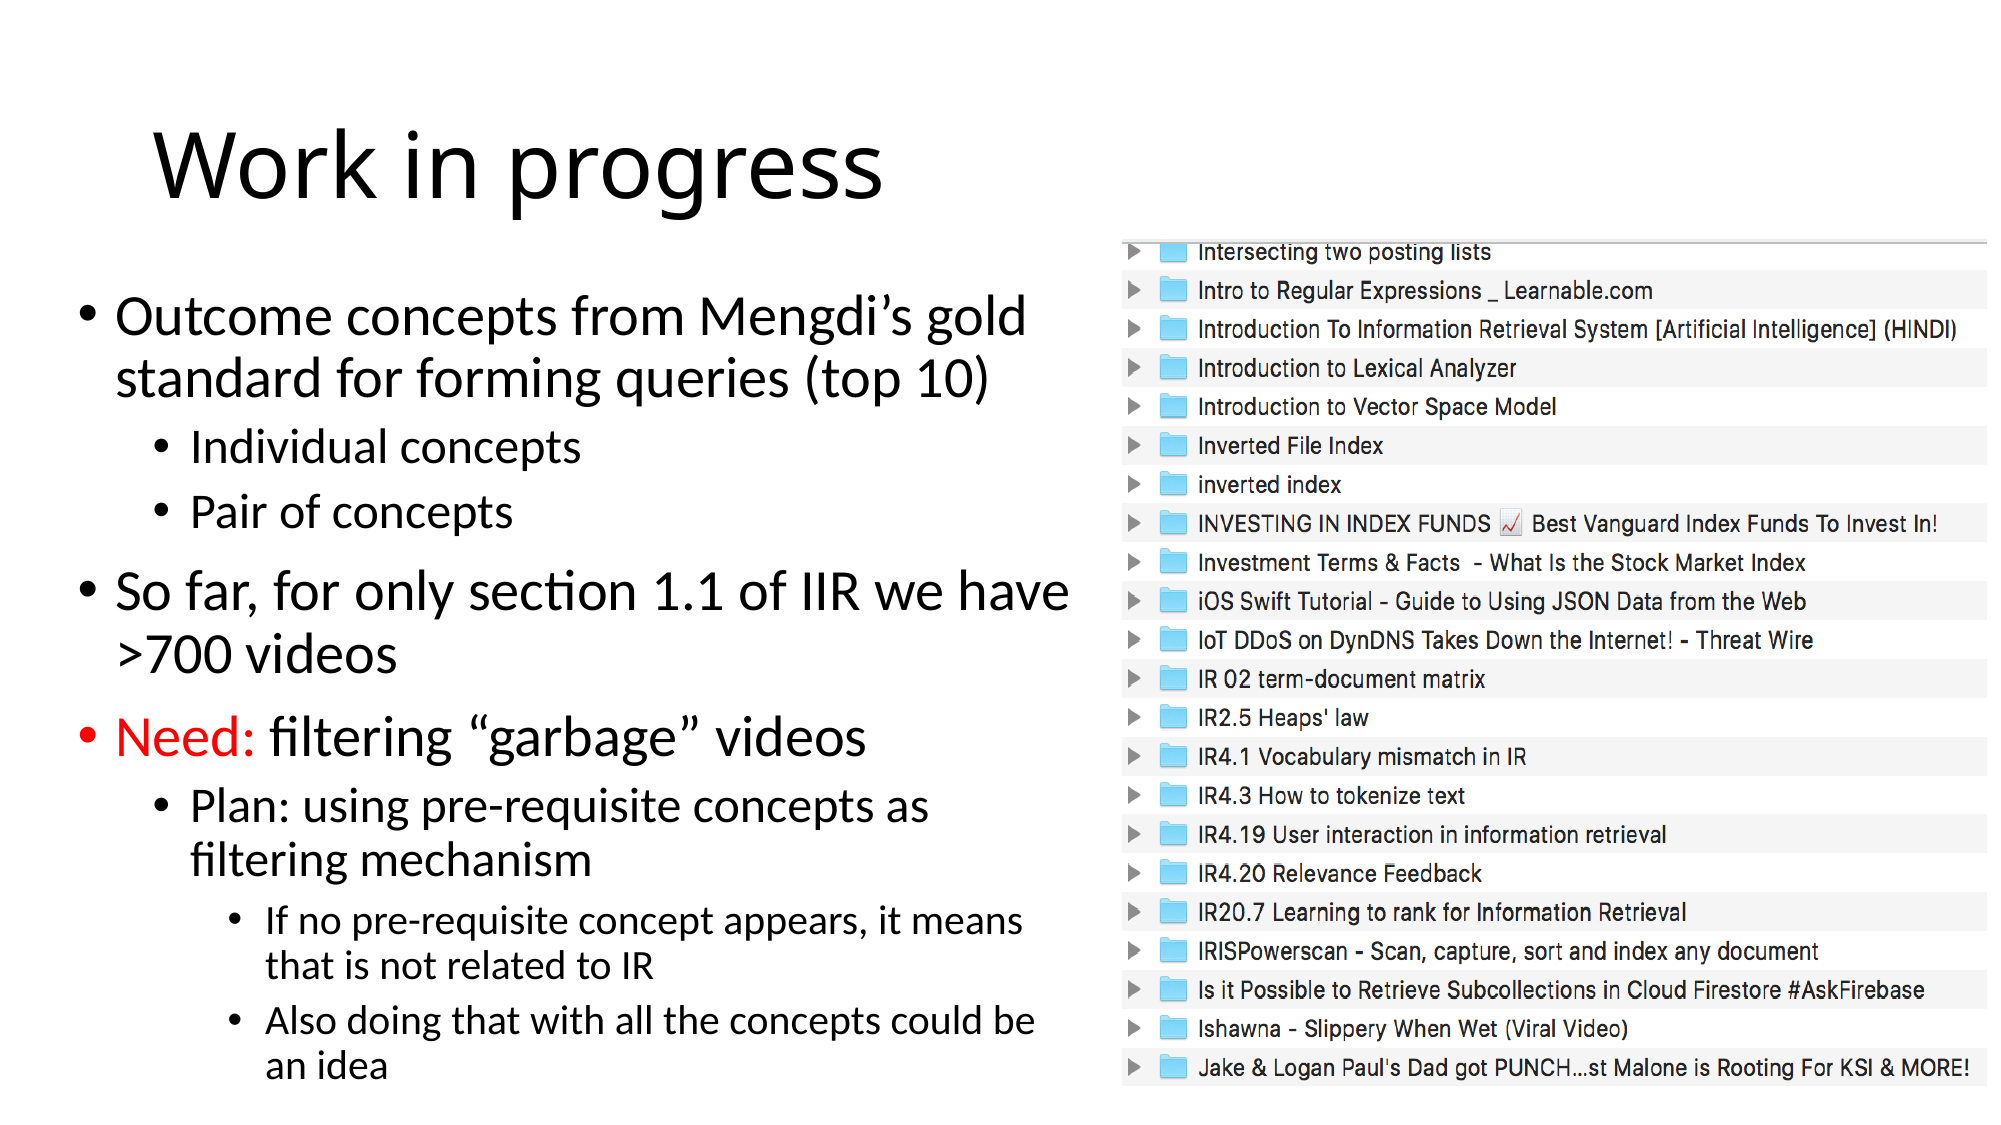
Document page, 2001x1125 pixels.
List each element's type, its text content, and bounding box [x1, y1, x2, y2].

picture [1122, 239, 1987, 1088]
title Work in progress [137, 59, 1863, 278]
list Outcome concepts from Mengdi’s gold standard for forming queries (top 10) Individual concepts Pair of concepts So far, for only section 1.1 of IIR we have >700 videos Need: filtering “garbage” videos Plan: using pre-requisite concepts as filtering mechanism If no pre-requisite concept appears, it means that is not related to IR Also doing that with all the concepts could be an idea [62, 277, 1093, 1125]
